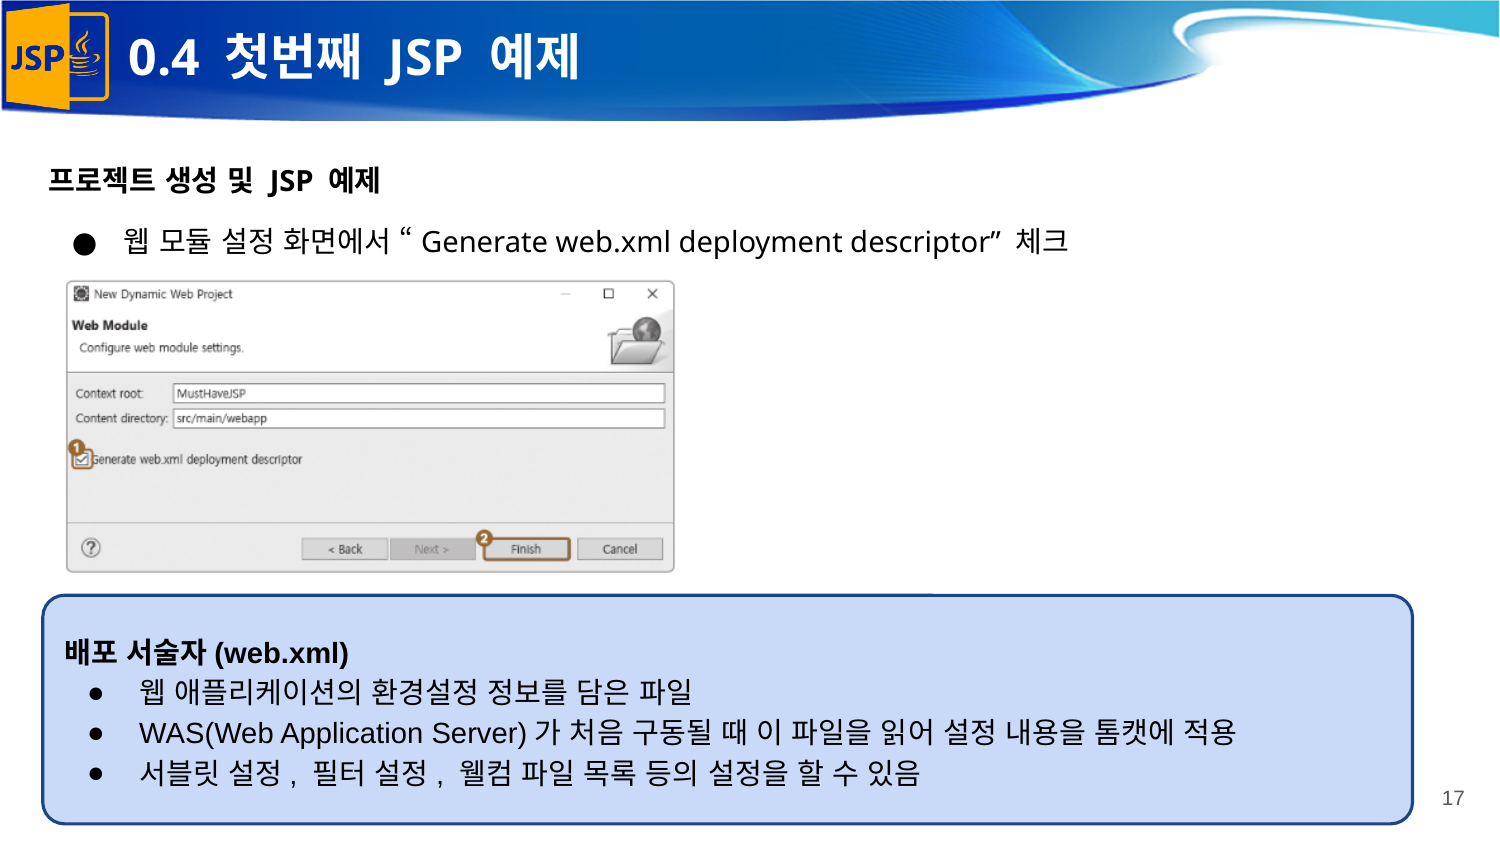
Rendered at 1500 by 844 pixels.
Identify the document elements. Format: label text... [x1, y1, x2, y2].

text_box 배포 서술자(web.xml) 웹 애플리케이션의 환경설정 정보를 담은 파일 WAS(Web Application Server)가 처음 구동될 때 이 파일을 읽어 설정 내용을 톰캣에 적용 서블릿 설정, 필터 설정, 웰컴 파일 목록 등의 설정을 할 수 있음 [42, 595, 1413, 824]
slide_number ‹#› [1389, 764, 1480, 830]
text_box 프로젝트 생성 및 JSP 예제 웹 모듈 설정 화면에서 “Generate web.xml deployment descriptor” 체크 [34, 142, 1357, 494]
picture [55, 277, 681, 578]
title 0.4 첫번째 JSP 예제 [113, 10, 1500, 105]
picture [0, 0, 1500, 121]
